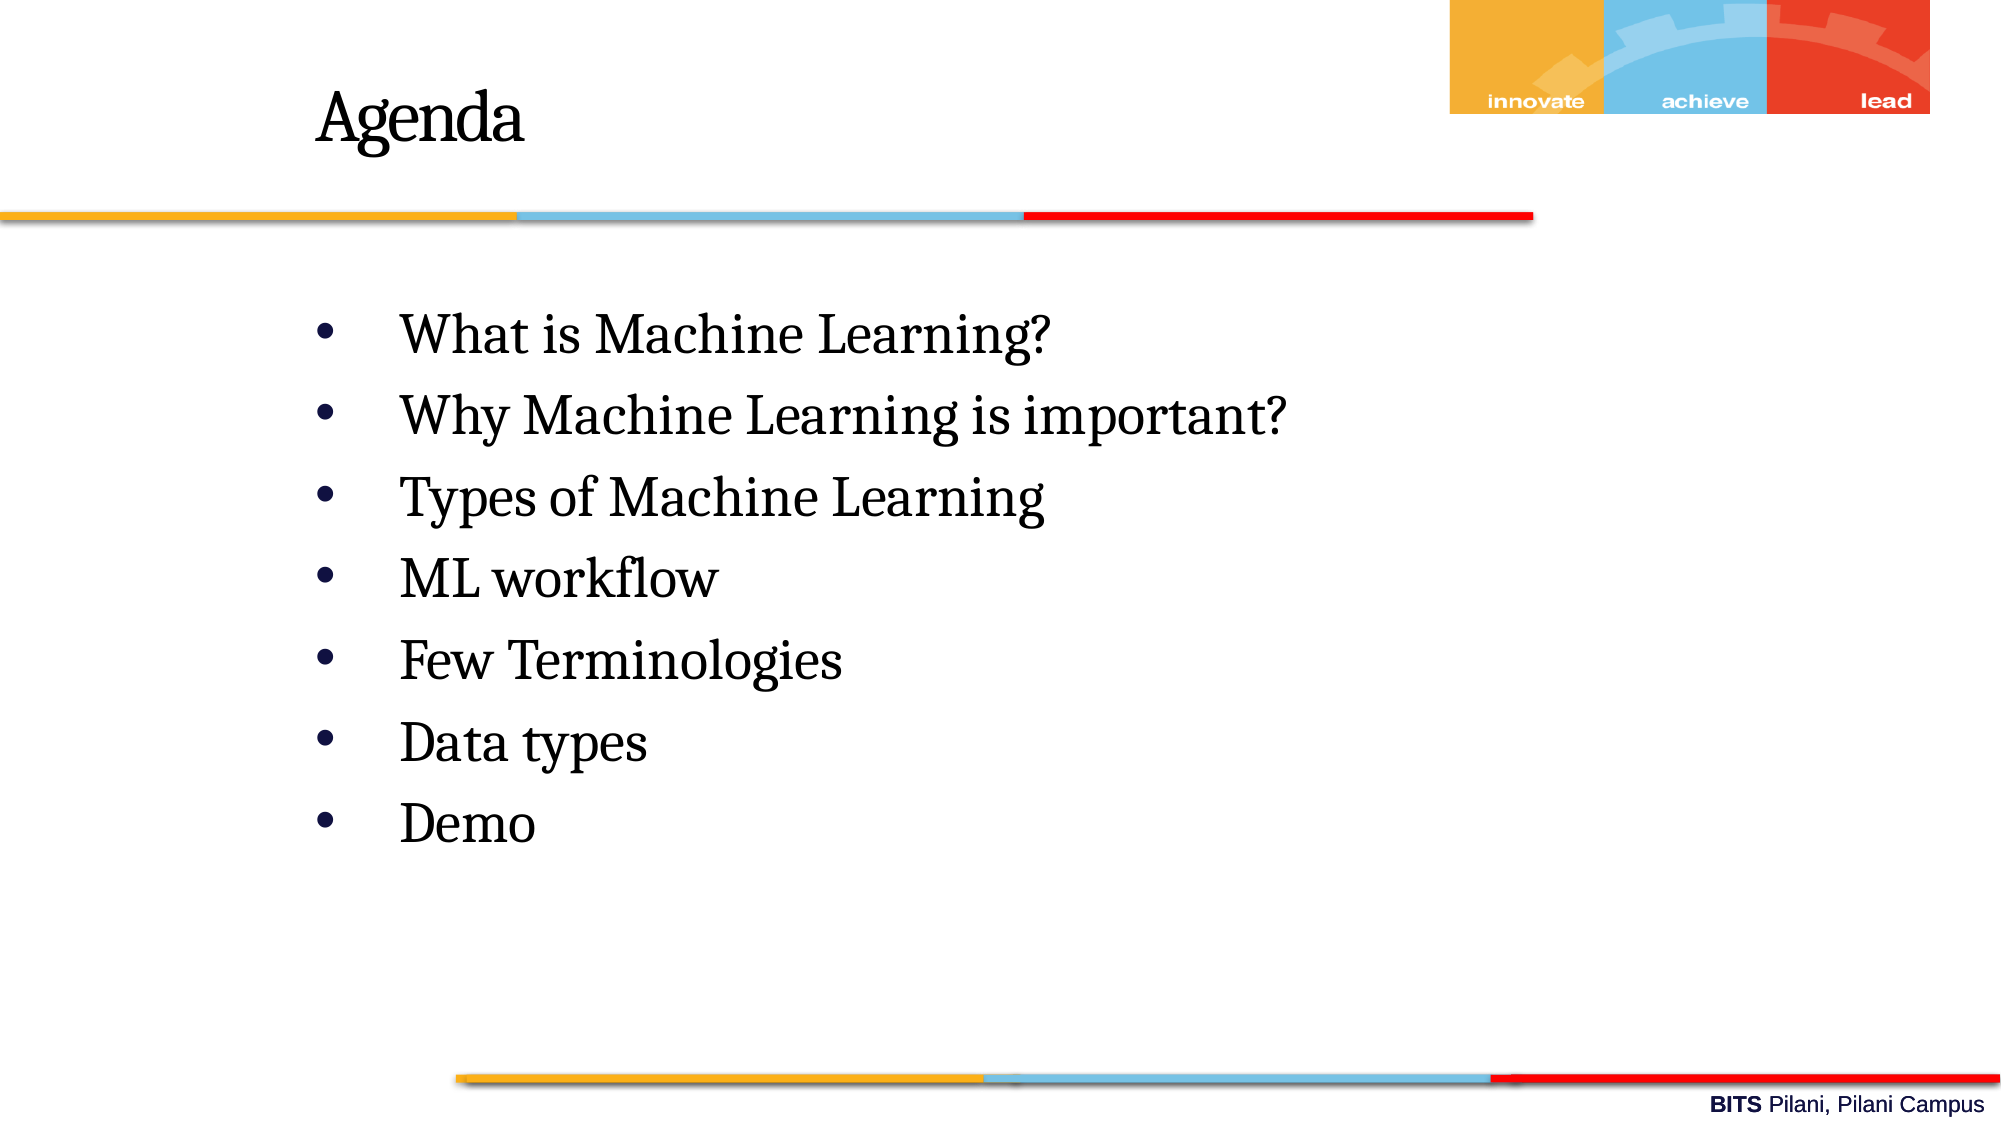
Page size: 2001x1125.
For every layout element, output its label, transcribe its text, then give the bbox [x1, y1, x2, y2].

list Agenda [300, 0, 1338, 446]
list What is Machine Learning? Why Machine Learning is important? Types of Machine Learning ML workflow Few Terminologies Data types Demo [300, 287, 1650, 988]
picture [1449, 0, 1930, 114]
